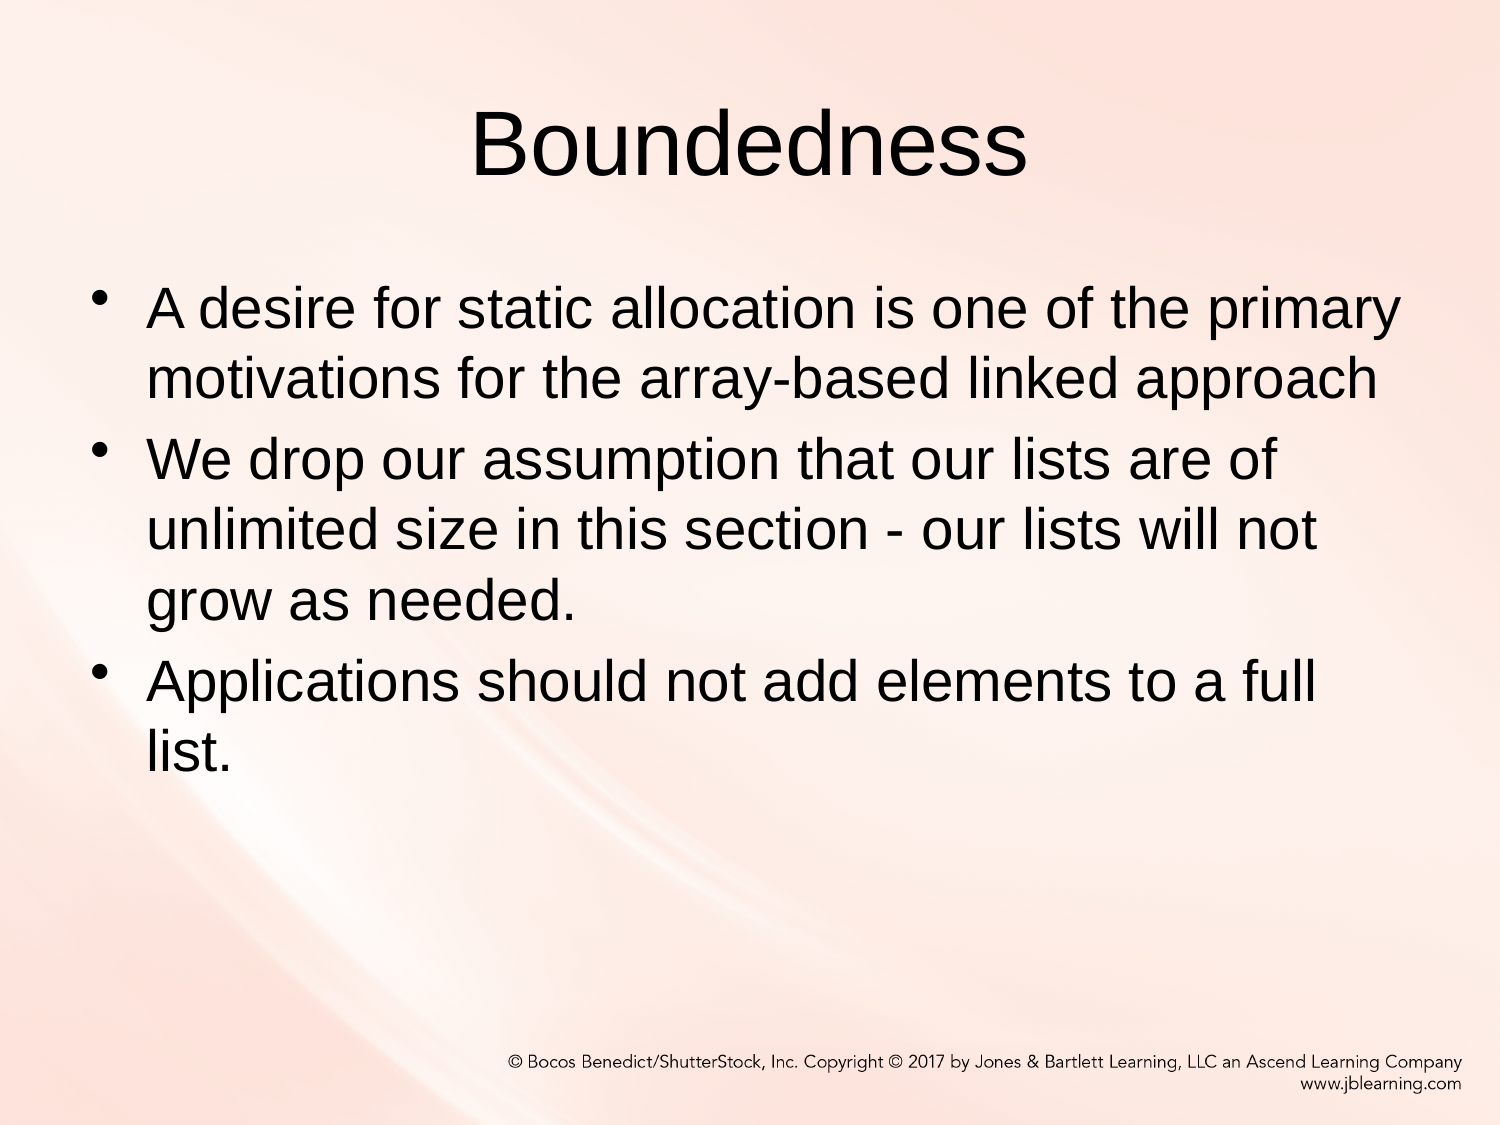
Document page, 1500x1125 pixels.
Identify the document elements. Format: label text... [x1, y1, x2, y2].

list A desire for static allocation is one of the primary motivations for the array-based linked approach We drop our assumption that our lists are of unlimited size in this section - our lists will not grow as needed. Applications should not add elements to a full list. [75, 262, 1425, 1005]
title Boundedness [75, 45, 1425, 233]
picture [0, 0, 1500, 1125]
